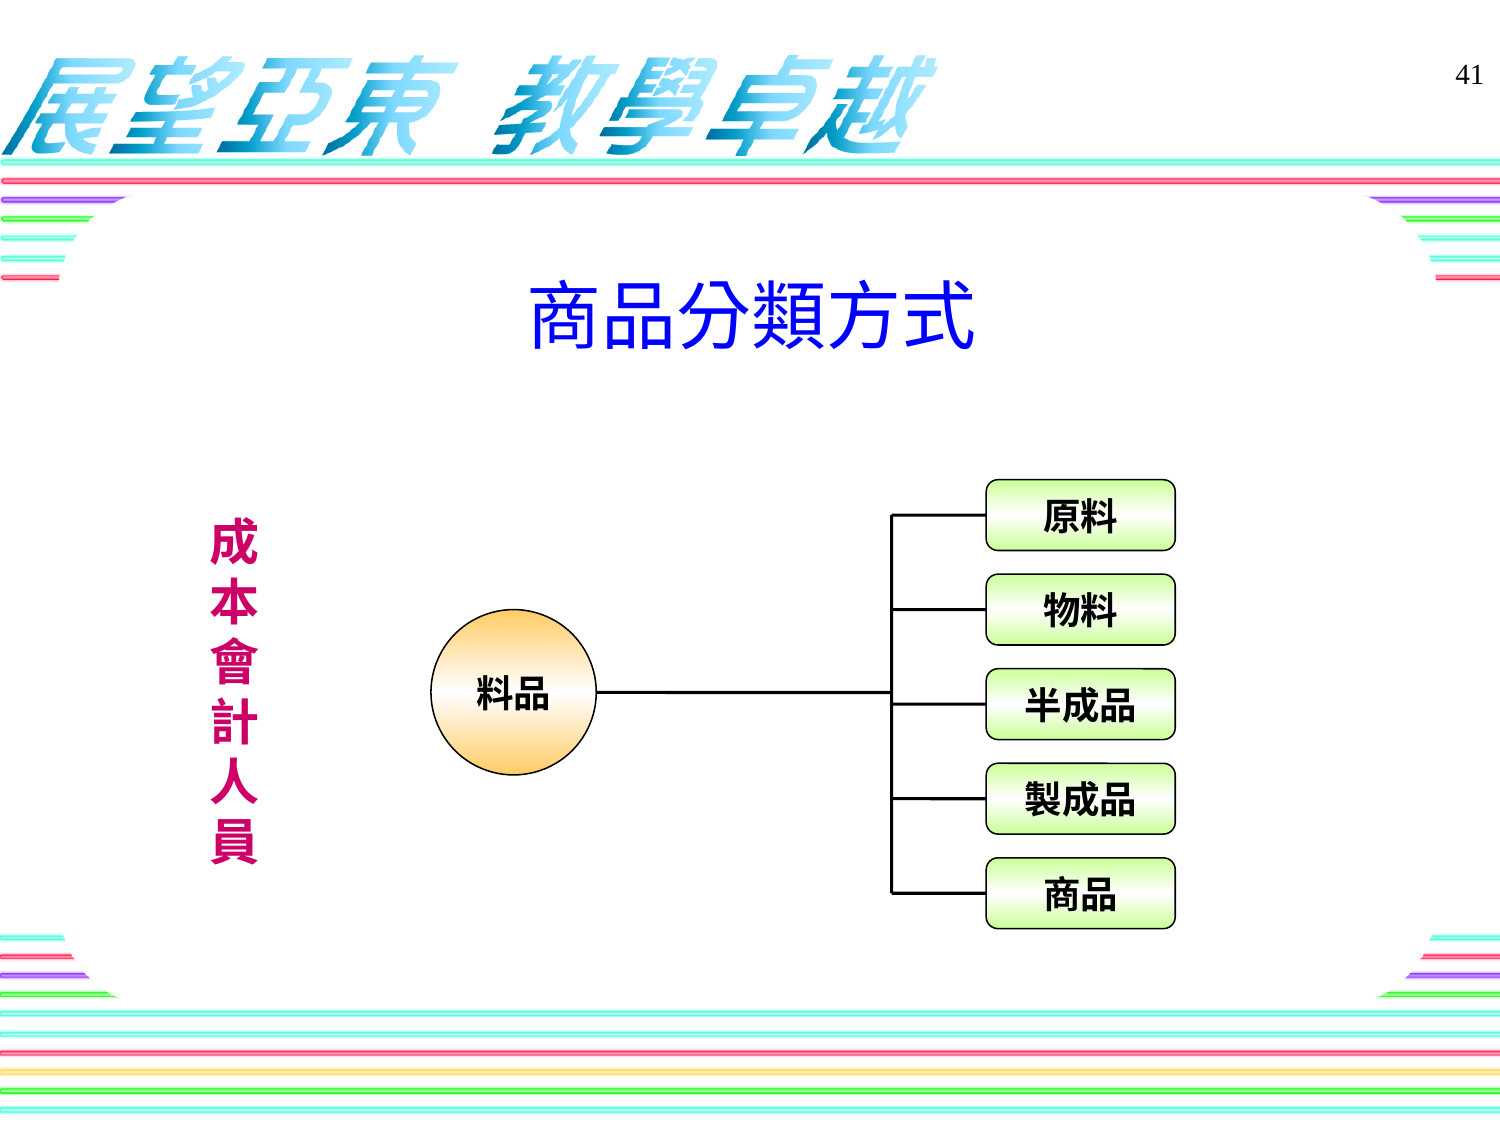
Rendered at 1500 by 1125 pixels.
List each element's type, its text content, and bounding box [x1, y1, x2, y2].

title 商品分類方式 [76, 220, 1427, 408]
text_box 製成品 [986, 763, 1176, 835]
slide_number 41 [1149, 42, 1500, 103]
text_box 成本會計人員 [194, 503, 301, 879]
text_box 商品 [986, 857, 1176, 929]
picture [0, 0, 1500, 1125]
text_box 料品 [430, 609, 597, 775]
text_box 物料 [986, 574, 1176, 646]
text_box 半成品 [986, 668, 1176, 740]
text_box 原料 [986, 479, 1176, 551]
